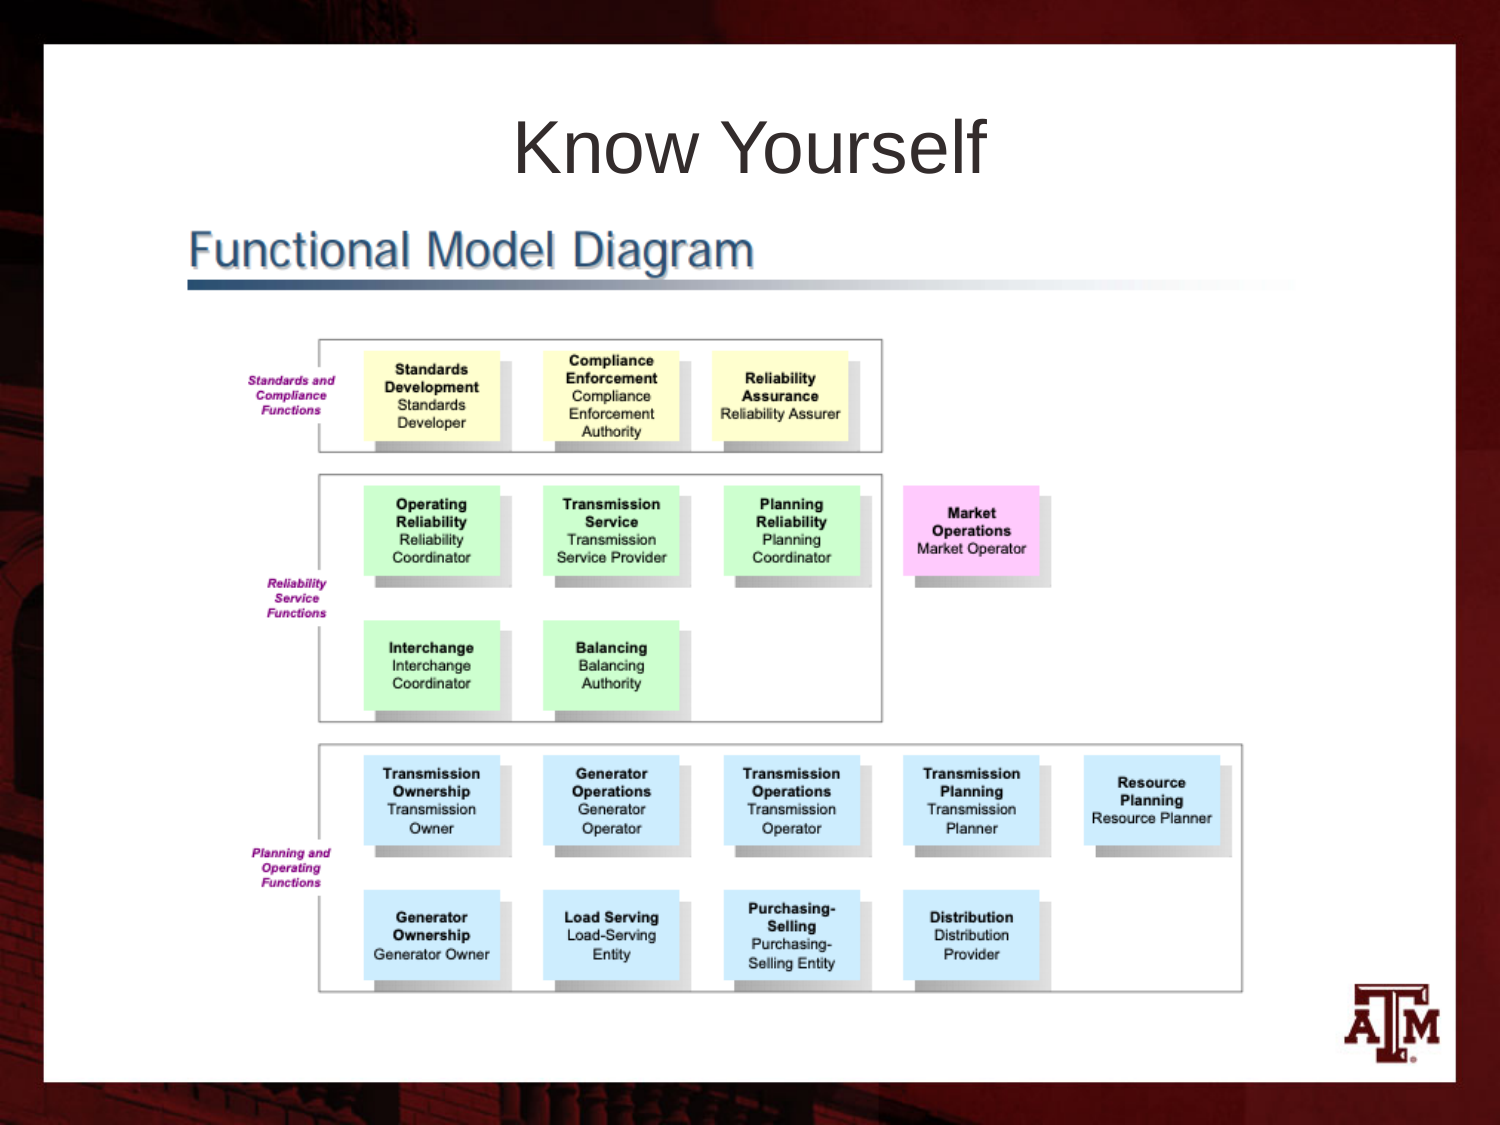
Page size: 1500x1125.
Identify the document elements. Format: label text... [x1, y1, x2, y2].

title Know Yourself [74, 53, 1426, 234]
picture [0, 0, 1500, 1125]
